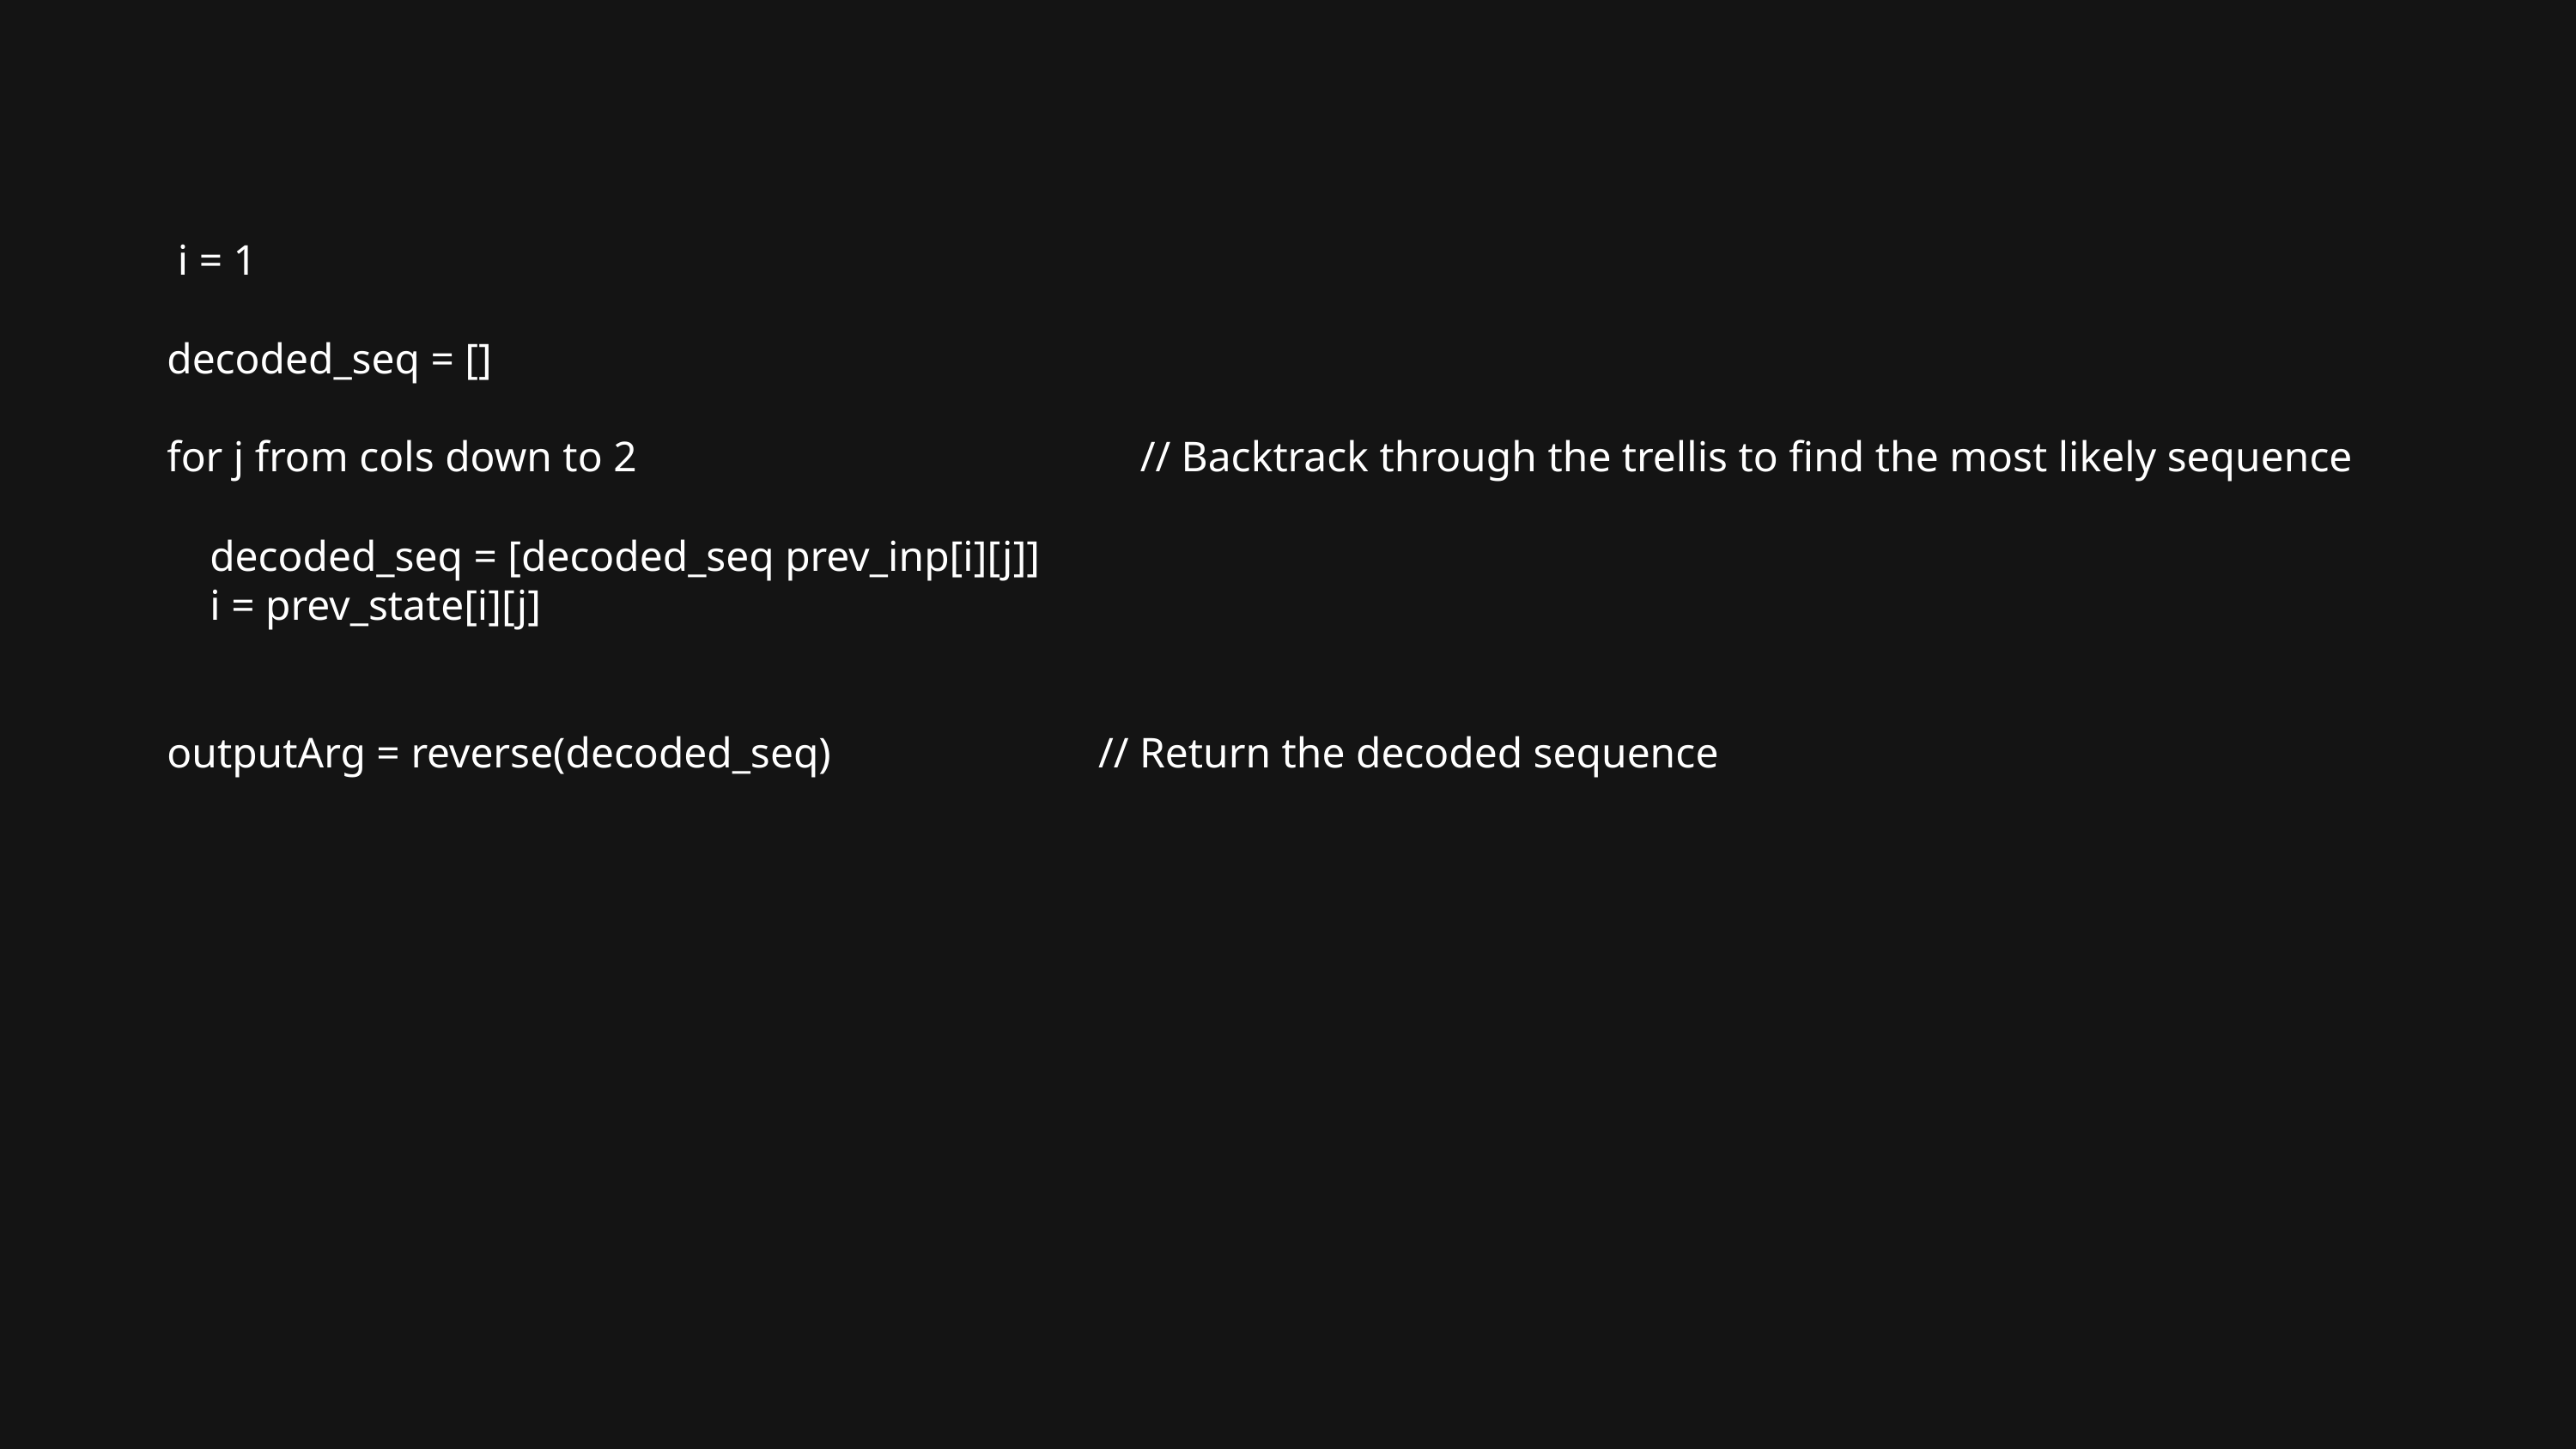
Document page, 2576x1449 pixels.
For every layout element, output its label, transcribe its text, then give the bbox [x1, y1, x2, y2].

text_box i = 1 decoded_seq = [] for j from cols down to 2 // Backtrack through the trellis to find the most likely sequence decoded_seq = [decoded_seq prev_inp[i][j]] i = prev_state[i][j] outputArg = reverse(decoded_seq) // Return the decoded sequence [124, 184, 2576, 777]
